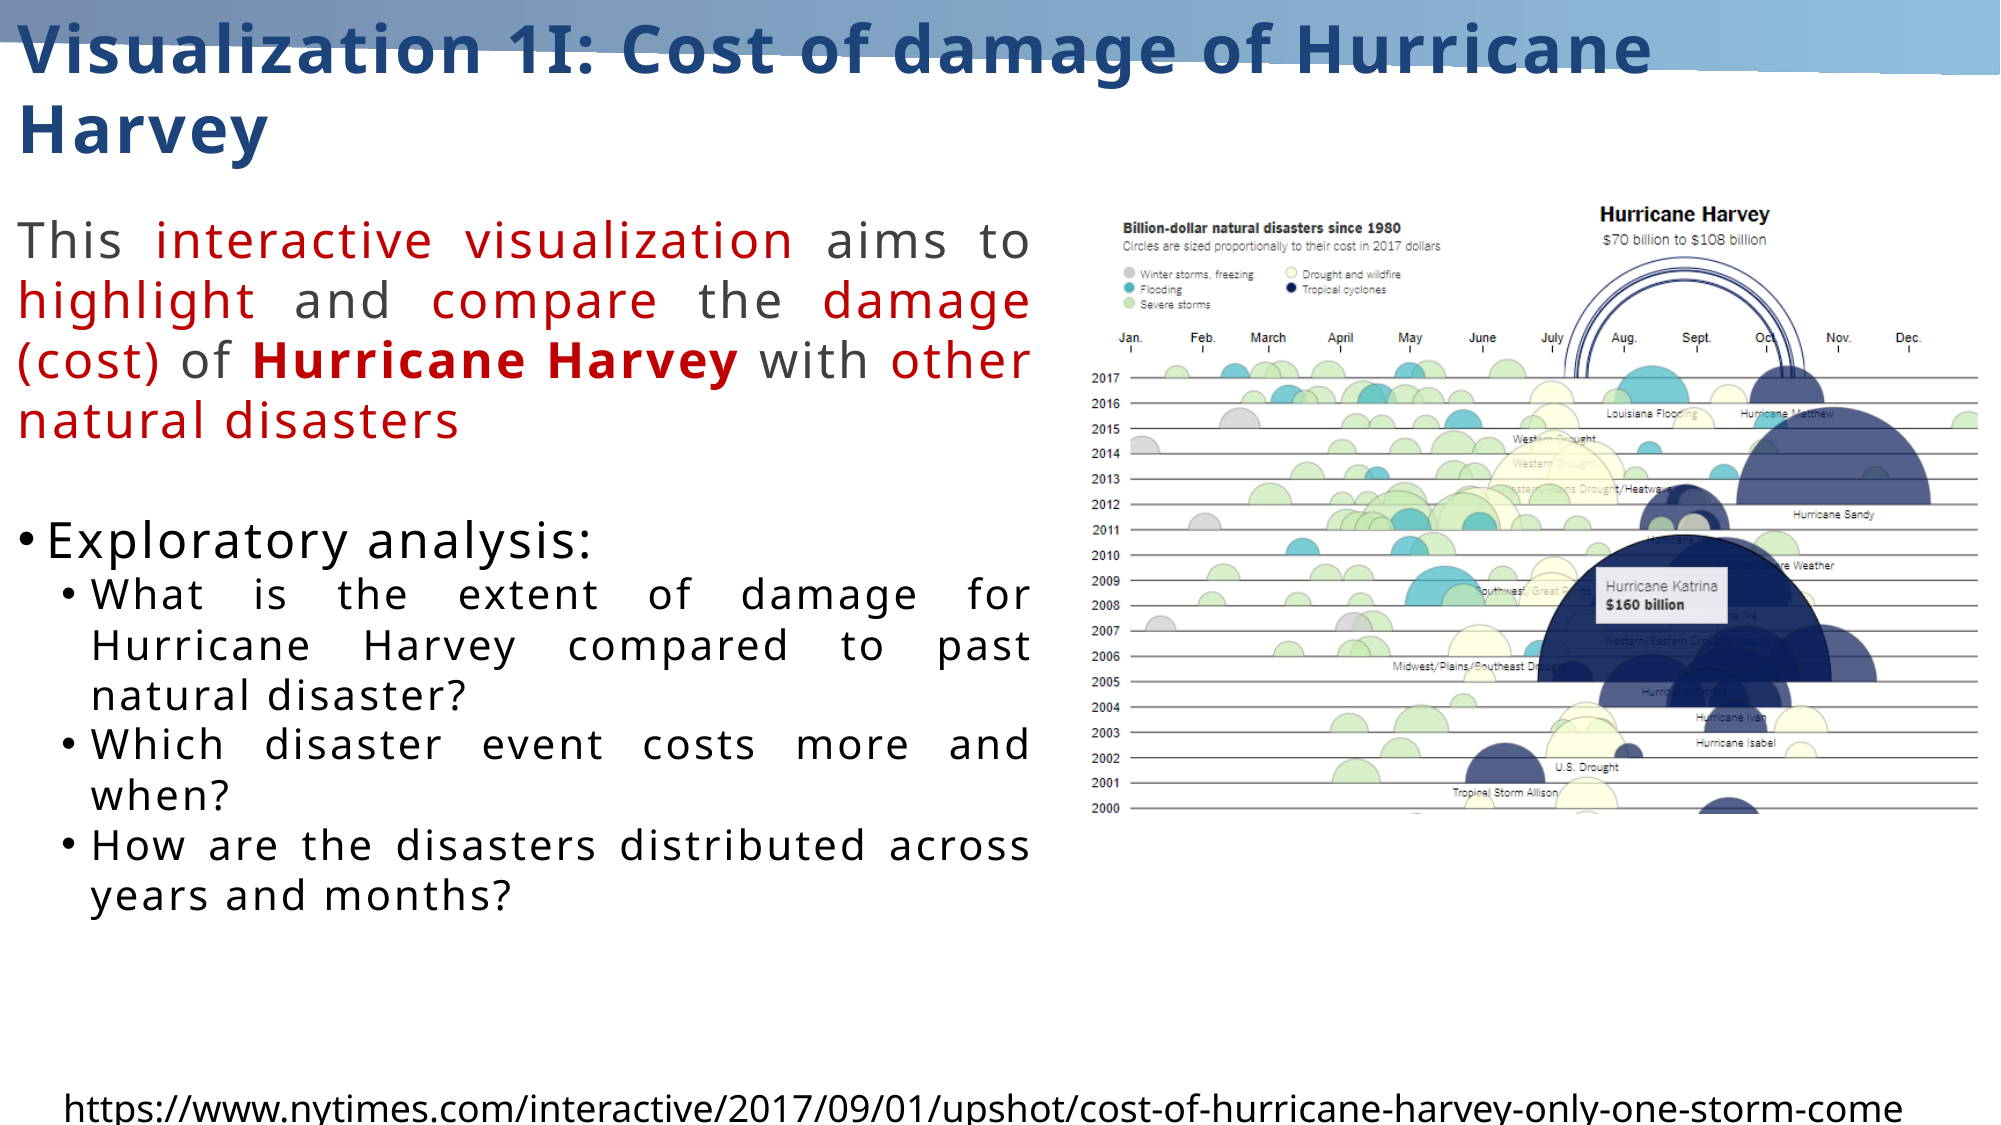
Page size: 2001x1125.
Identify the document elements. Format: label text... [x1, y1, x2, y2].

text_box https://www.nytimes.com/interactive/2017/09/01/upshot/cost-of-hurricane-harvey-only-one-storm-comes-close.html [48, 1077, 1936, 1125]
list This interactive visualization aims to highlight and compare the damage (cost) of Hurricane Harvey with other natural disasters Exploratory analysis: What is the extent of damage for Hurricane Harvey compared to past natural disaster? Which disaster event costs more and when? How are the disasters distributed across years and months? [0, 190, 1053, 1045]
picture [1068, 181, 2000, 814]
title Visualization 1I: Cost of damage of Hurricane Harvey [0, 37, 1936, 182]
